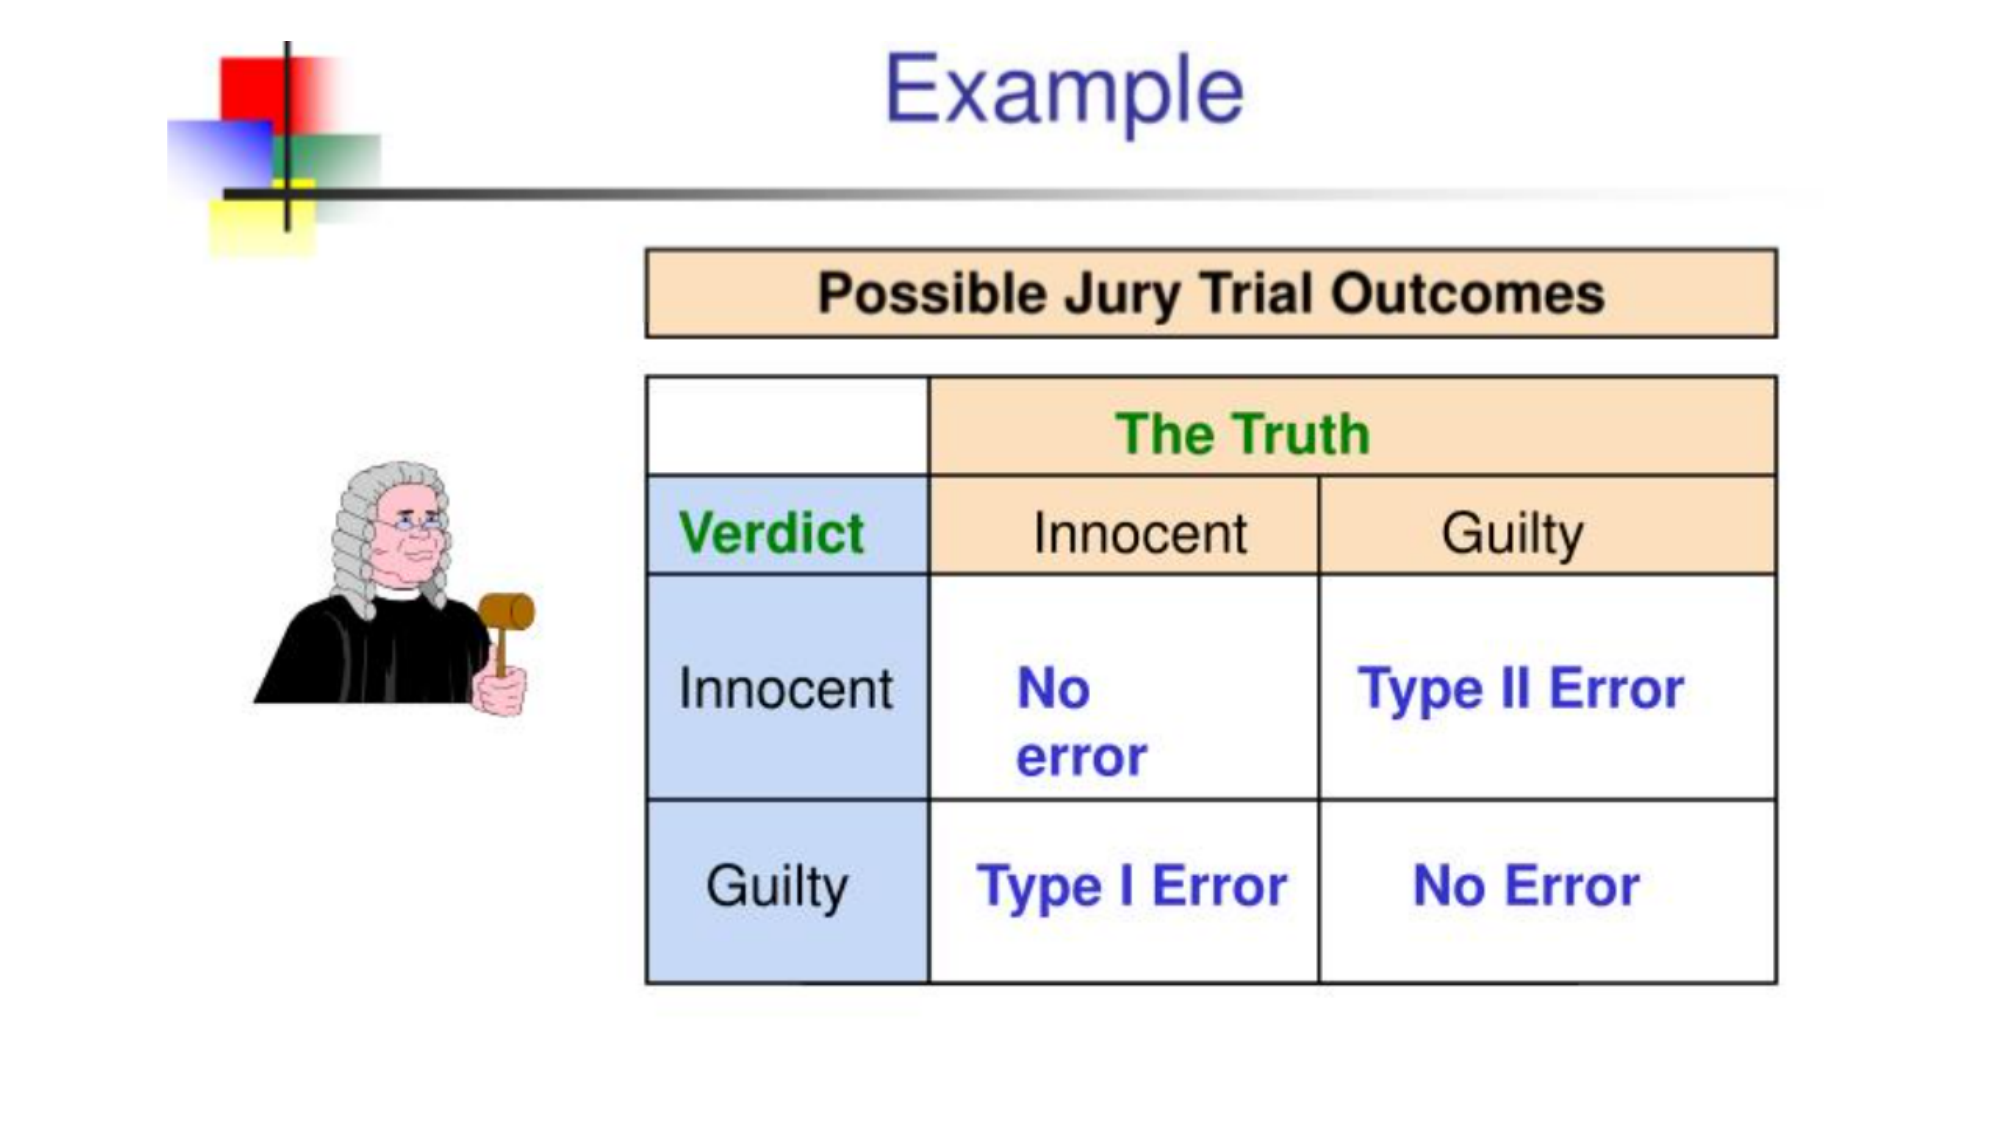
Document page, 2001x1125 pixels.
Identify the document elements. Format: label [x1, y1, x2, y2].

picture [167, 40, 1833, 1085]
